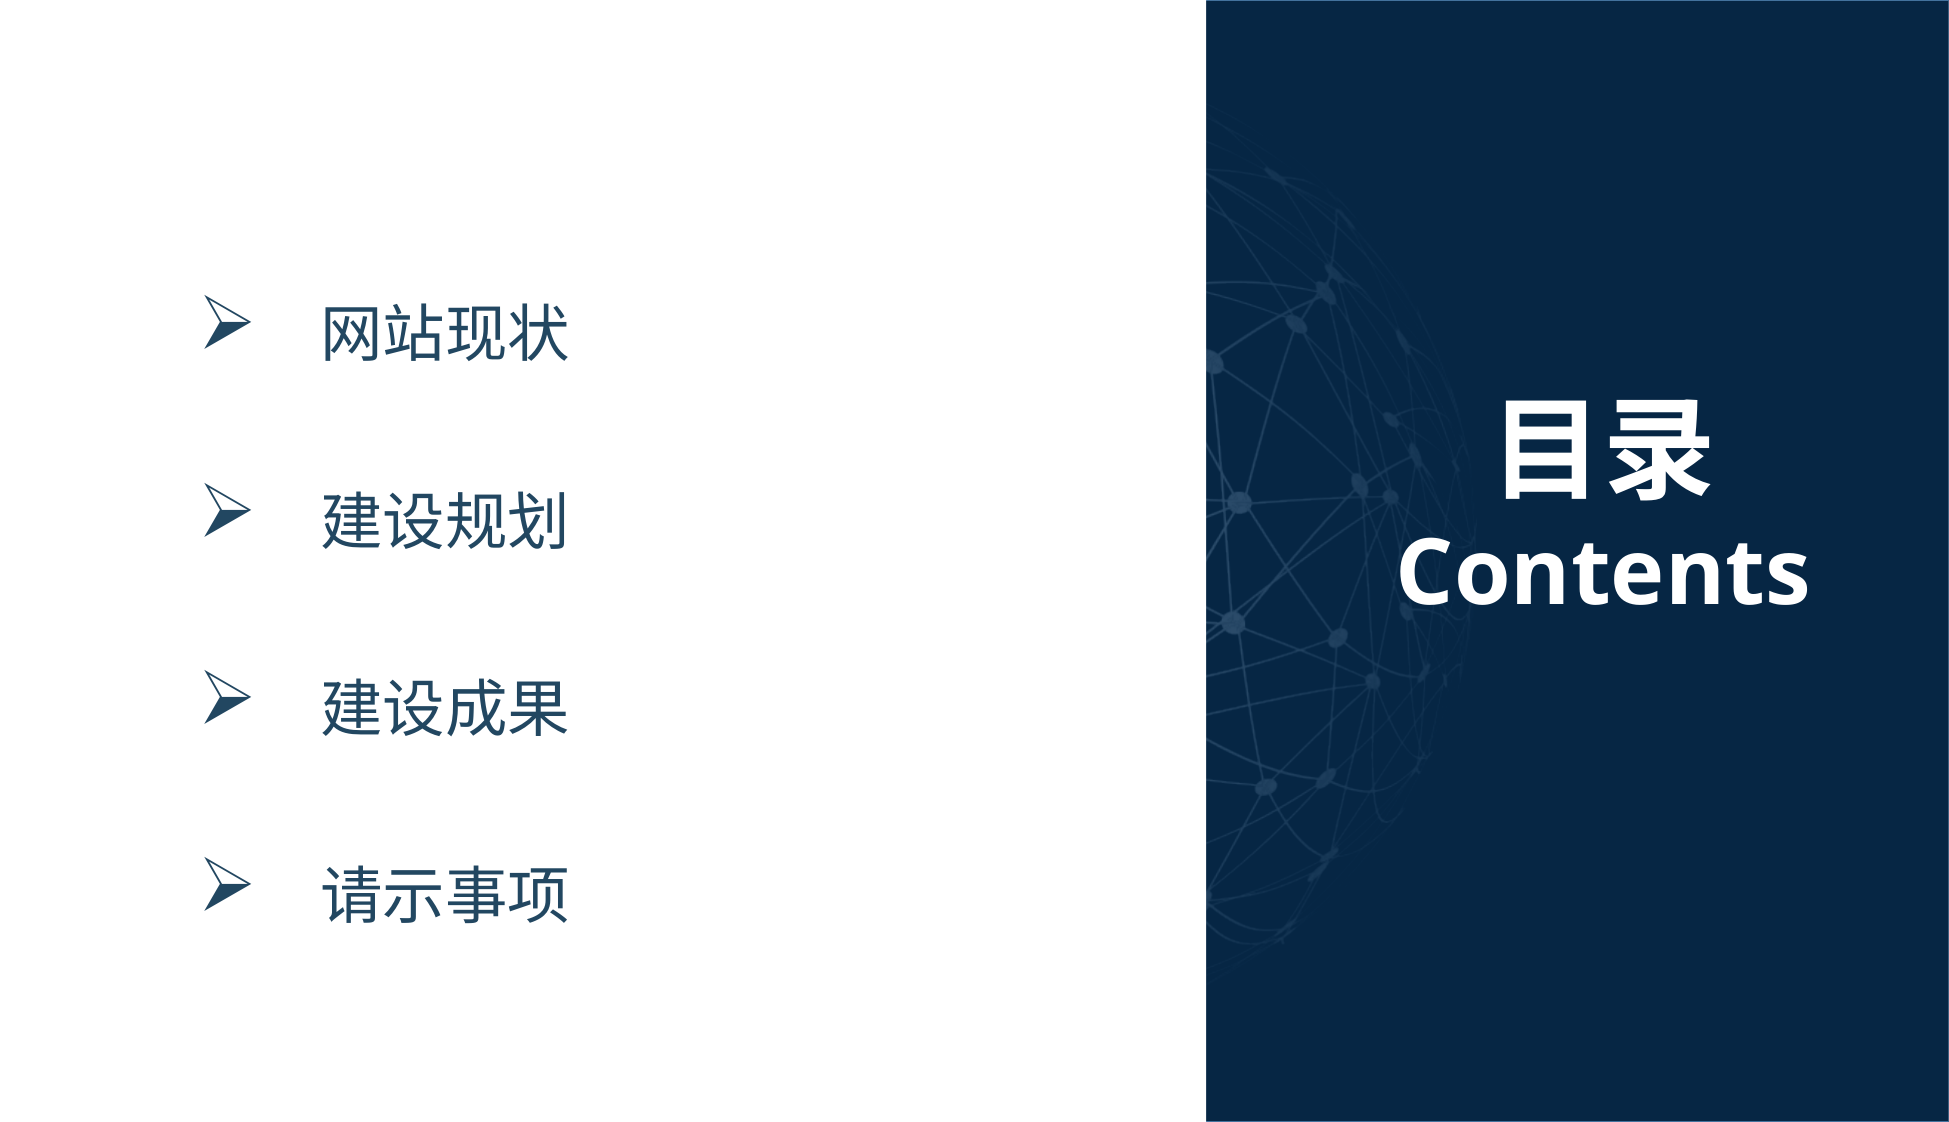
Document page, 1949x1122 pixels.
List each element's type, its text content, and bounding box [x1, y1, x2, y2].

text_box 目录 Contents [1313, 370, 1893, 631]
picture [1207, 1, 1949, 1121]
text_box 网站现状 建设规划 建设成果 请示事项 [183, 174, 1122, 939]
text_box [0, 0, 1207, 1122]
